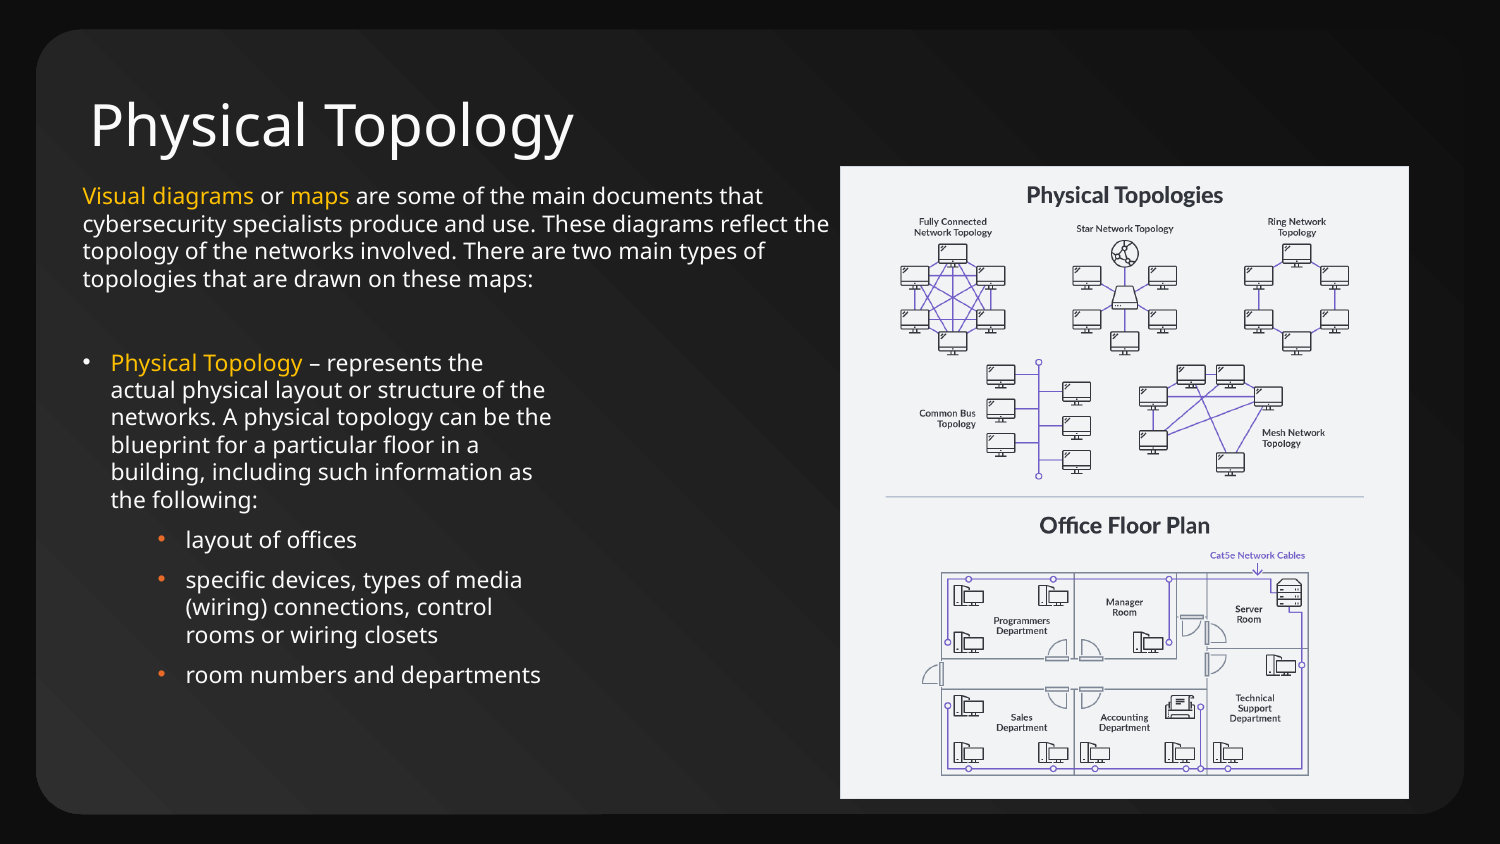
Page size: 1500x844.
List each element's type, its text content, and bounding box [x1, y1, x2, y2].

title Physical Topology [74, 72, 1426, 167]
text_box Physical Topology – represents the actual physical layout or structure of the networks. A physical topology can be the blueprint for a particular floor in a building, including such information as the following: layout of offices specific devices, types of media (wiring) connections, control rooms or wiring closets room numbers and departments [44, 333, 570, 686]
text_box Visual diagrams or maps are some of the main documents that cybersecurity specialists produce and use. These diagrams reflect the topology of the networks involved. There are two main types of topologies that are drawn on these maps: [44, 166, 838, 251]
picture [839, 166, 1409, 799]
